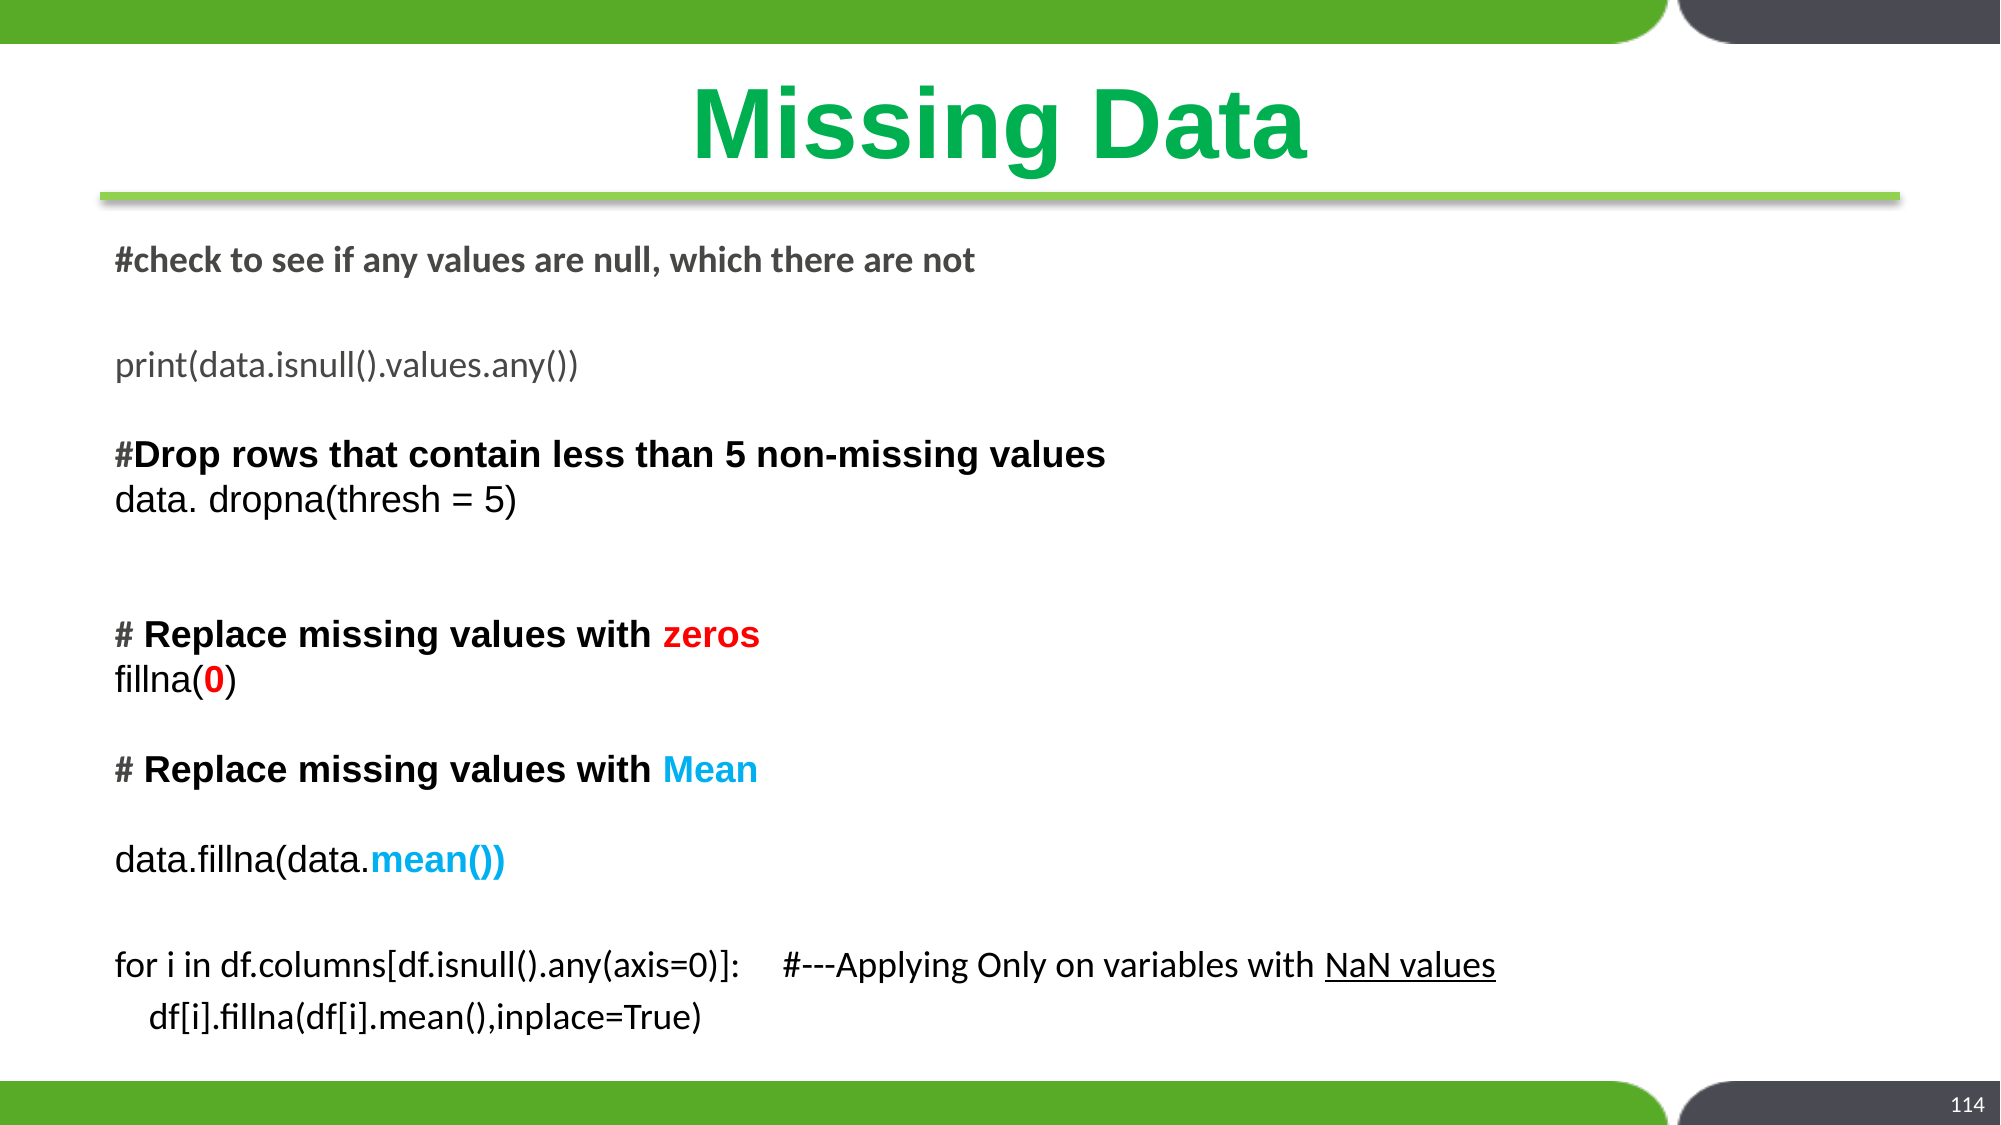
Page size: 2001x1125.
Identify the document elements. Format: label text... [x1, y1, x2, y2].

slide_number 114 [1690, 1081, 2000, 1125]
title Missing Data [99, 50, 1900, 181]
list #check to see if any values are null, which there are not print(data.isnull().values.any()) #Drop rows that contain less than 5 non-missing values data. dropna(thresh = 5) # Replace missing values with zeros fillna(0) # Replace missing values with Mean data.fillna(data.mean()) for i in df.columns[df.isnull().any(axis=0)]: #---Applying Only on variables with NaN values df[i].fillna(df[i].mean(),inplace=True) [99, 227, 1691, 1058]
